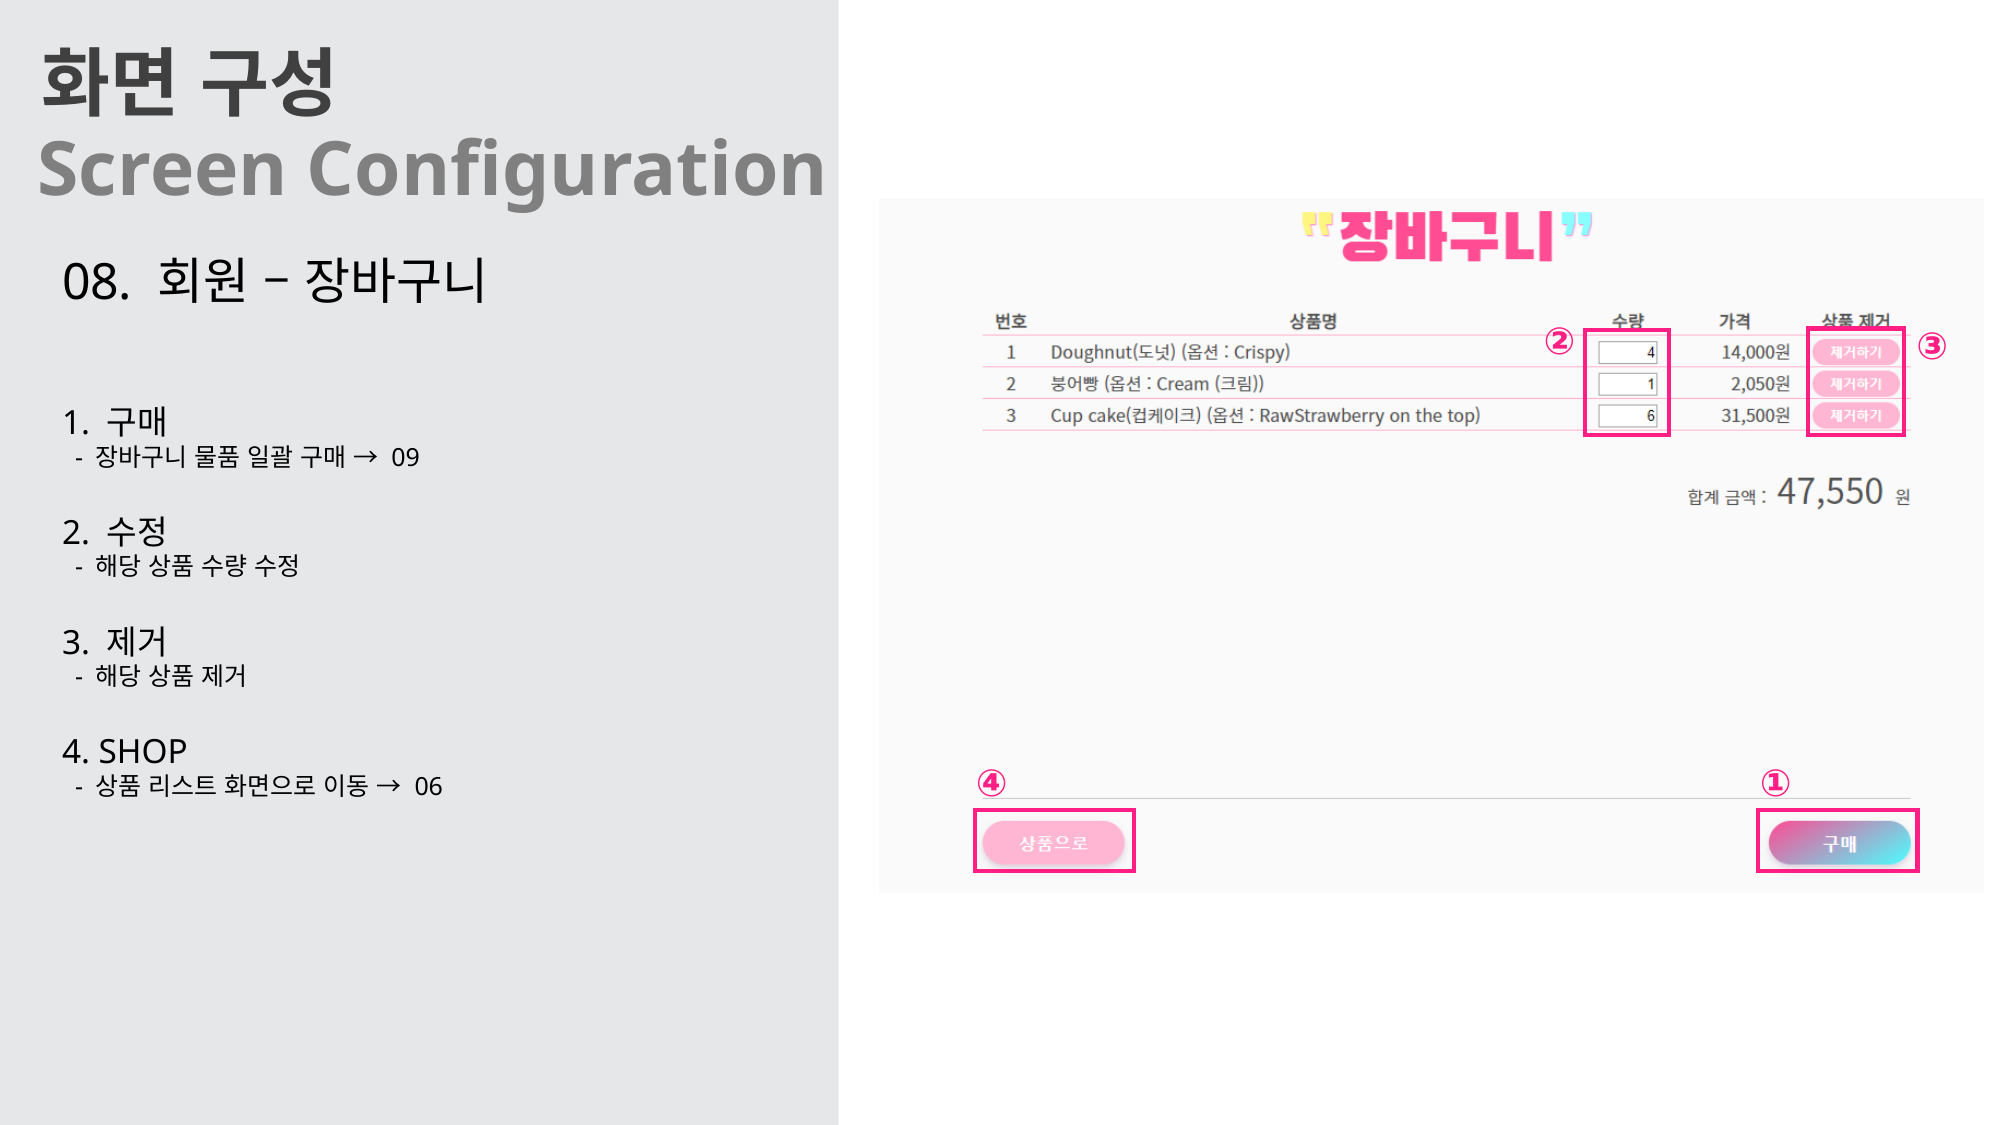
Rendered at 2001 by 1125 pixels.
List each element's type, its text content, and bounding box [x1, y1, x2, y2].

text_box 화면 구성 [27, 28, 1028, 133]
text_box [838, 0, 2000, 1125]
picture [879, 198, 1984, 893]
text_box 1. 구매 - 장바구니 물품 일괄 구매 → 09 2. 수정 - 해당 상품 수량 수정 3. 제거 - 해당 상품 제거 4. SHOP - 상품 리스트 화면으로 이동 → 06 [47, 393, 744, 808]
text_box 08. 회원 – 장바구니 [47, 242, 722, 318]
text_box Screen Configuration [23, 112, 844, 218]
